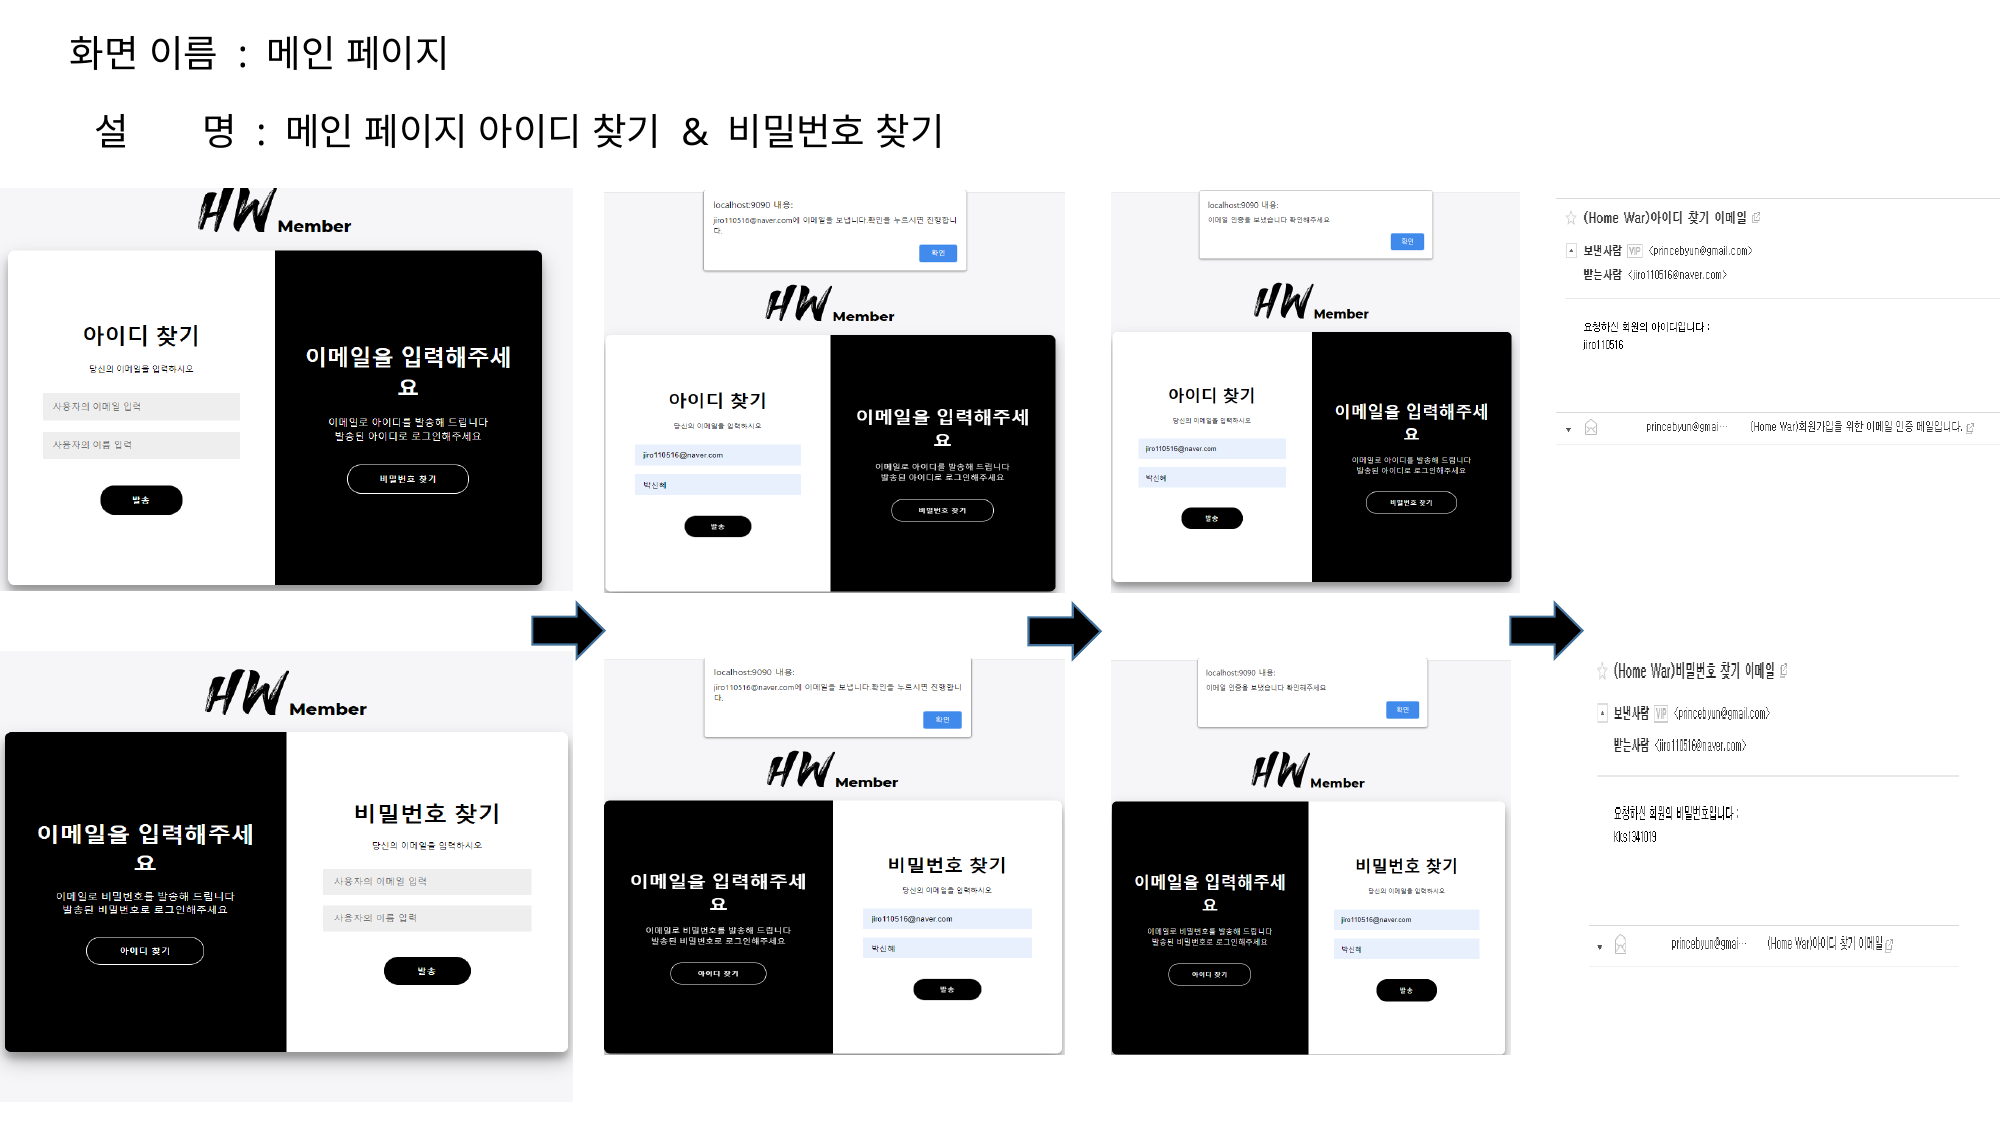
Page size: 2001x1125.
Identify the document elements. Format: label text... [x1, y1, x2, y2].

picture [604, 190, 1065, 593]
text_box 화면 이름 : 메인 페이지 [55, 23, 465, 83]
text_box [531, 600, 607, 661]
picture [604, 658, 1065, 1055]
text_box [1027, 600, 1103, 662]
picture [0, 651, 573, 1102]
picture [1589, 651, 1959, 1055]
text_box 설 명 : 메인 페이지 아이디 찾기 & 비밀번호 찾기 [79, 100, 960, 161]
text_box [1509, 600, 1584, 661]
picture [1556, 192, 2000, 593]
picture [1111, 190, 1520, 593]
picture [0, 188, 573, 591]
picture [1111, 658, 1511, 1055]
